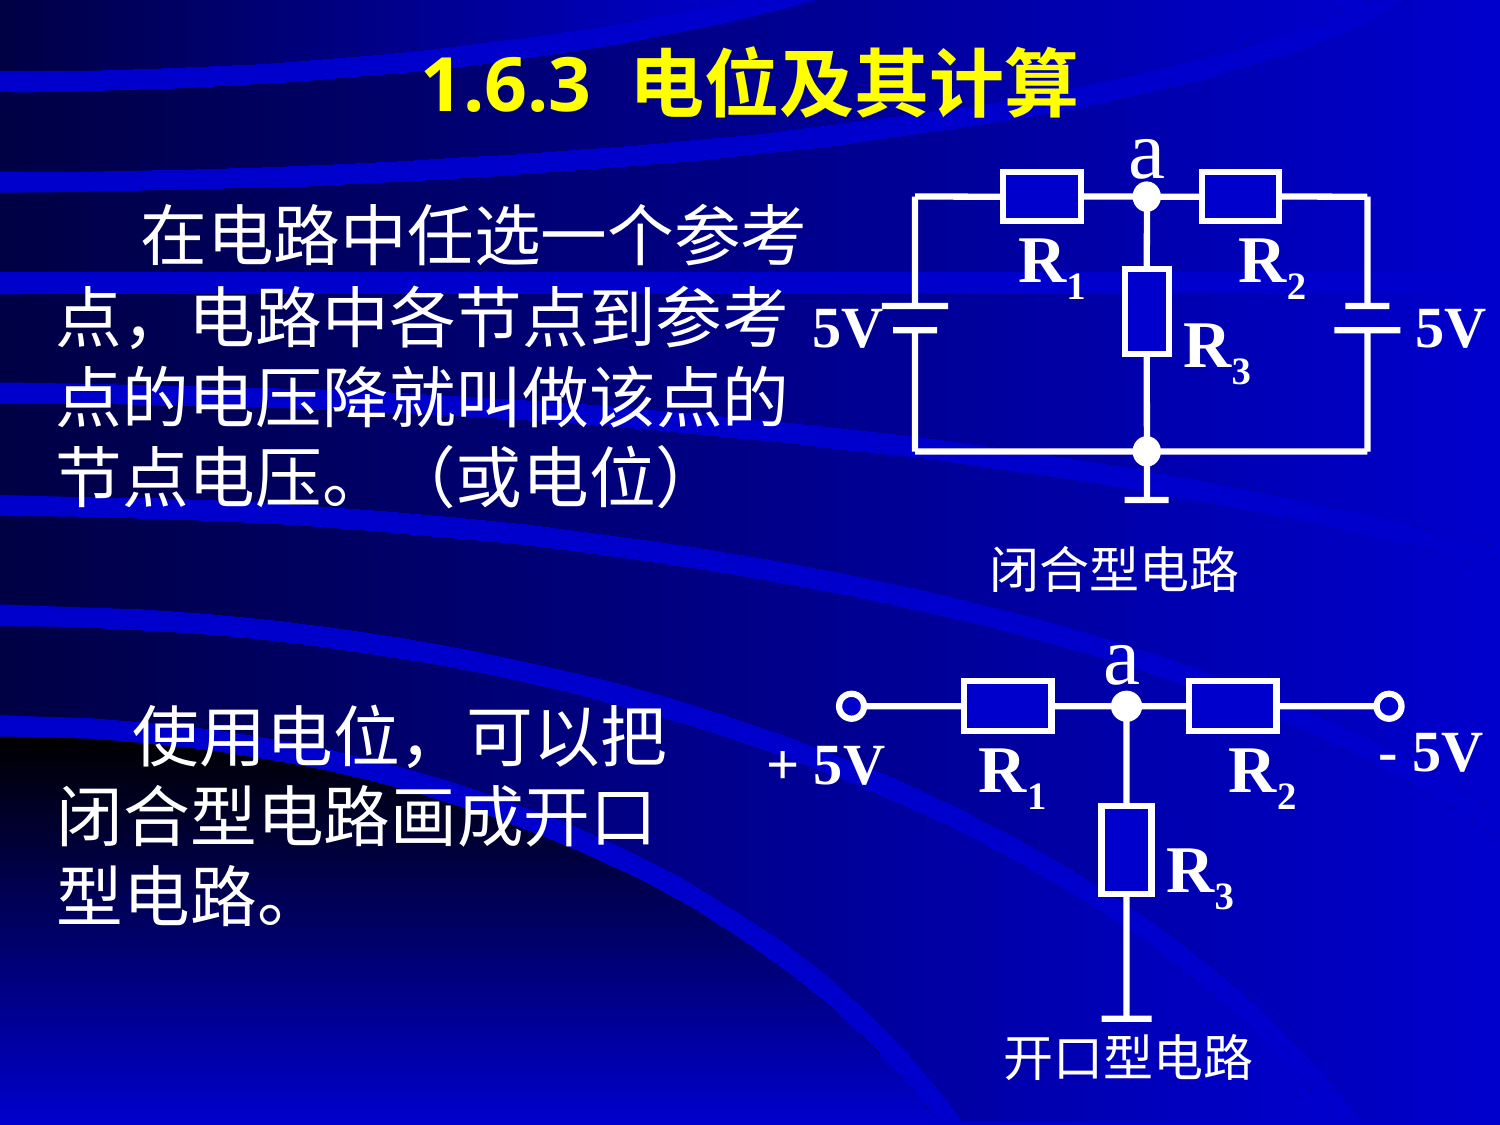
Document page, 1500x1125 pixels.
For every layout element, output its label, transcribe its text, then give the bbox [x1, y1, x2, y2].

text_box 闭合型电路 [951, 531, 1302, 592]
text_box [751, 593, 1500, 1019]
text_box 使用电位，可以把闭合型电路画成开口型电路。 [42, 687, 725, 943]
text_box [782, 87, 1500, 501]
text_box 开口型电路 [988, 1028, 1289, 1094]
title 1.6.3 电位及其计算 [112, 0, 1388, 175]
text_box 在电路中任选一个参考点，电路中各节点到参考点的电压降就叫做该点的节点电压。（或电位） [40, 178, 841, 523]
